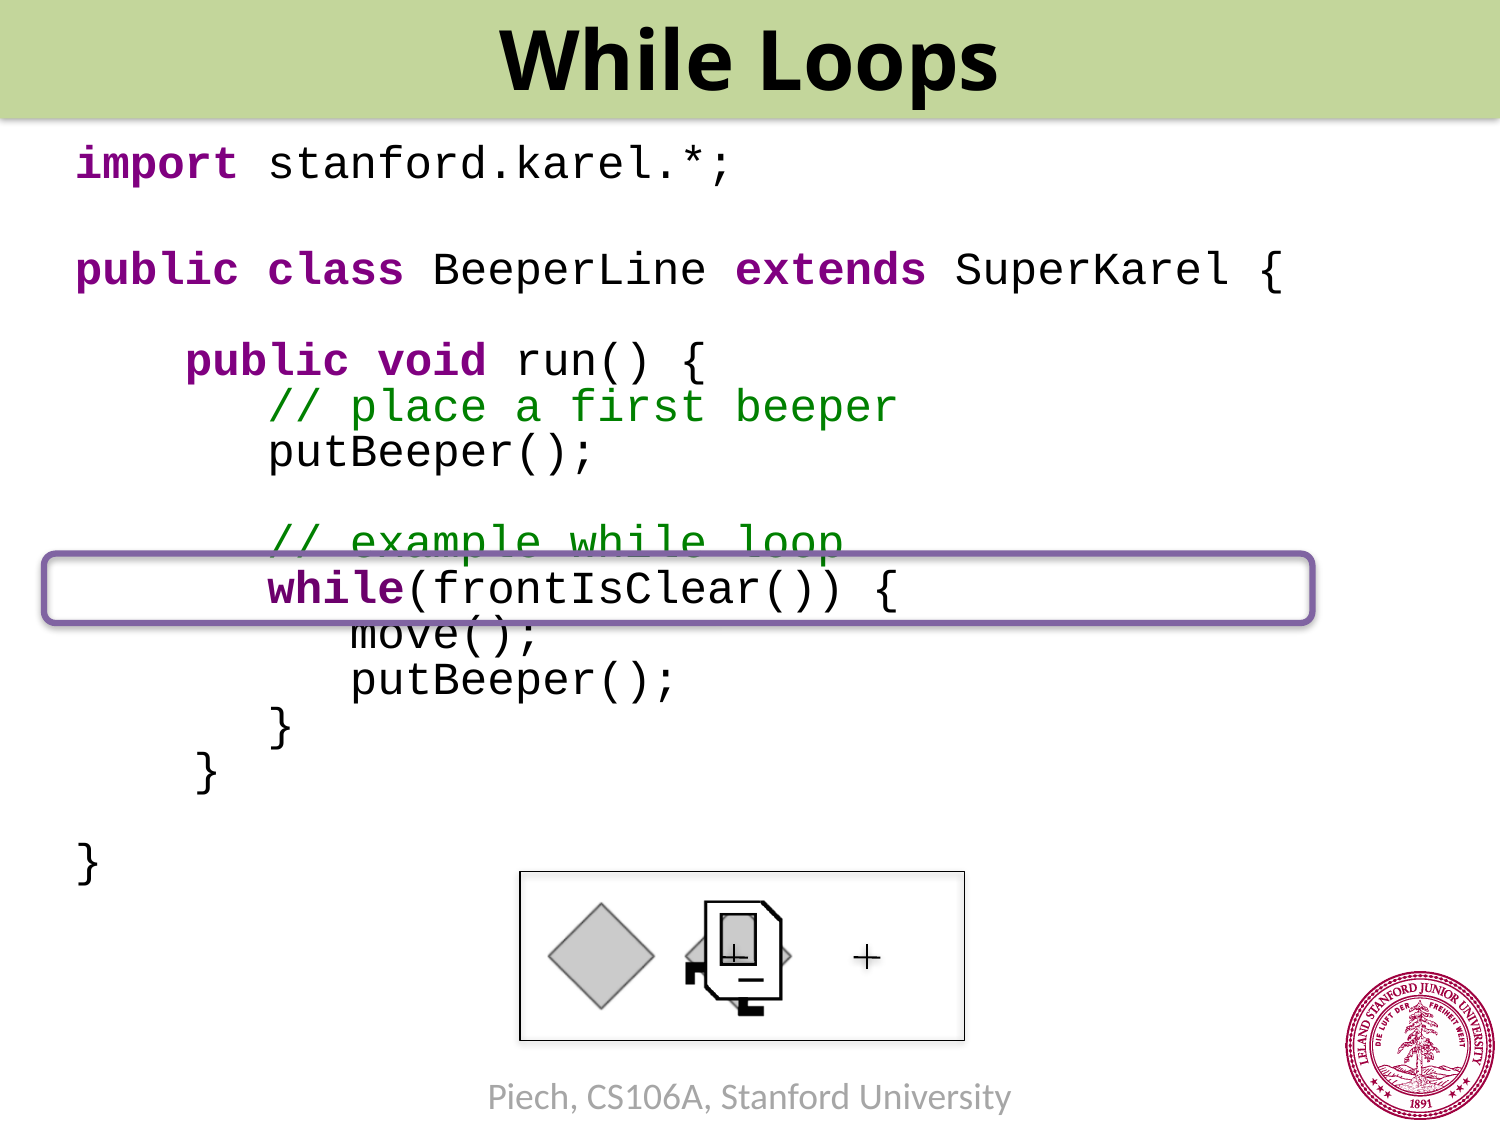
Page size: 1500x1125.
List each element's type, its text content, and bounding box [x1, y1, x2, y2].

picture [1345, 971, 1495, 1120]
text_box [519, 871, 965, 1041]
picture [543, 898, 662, 1019]
text_box [43, 552, 1314, 624]
text_box While Loops [0, 0, 1500, 122]
text_box import stanford.karel.*; public class BeeperLine extends SuperKarel { public void run() { // place a first beeper putBeeper(); // example while loop while(frontIsClear()) { move(); putBeeper(); } } } [74, 134, 1425, 1096]
picture [670, 890, 805, 1026]
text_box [853, 943, 881, 969]
